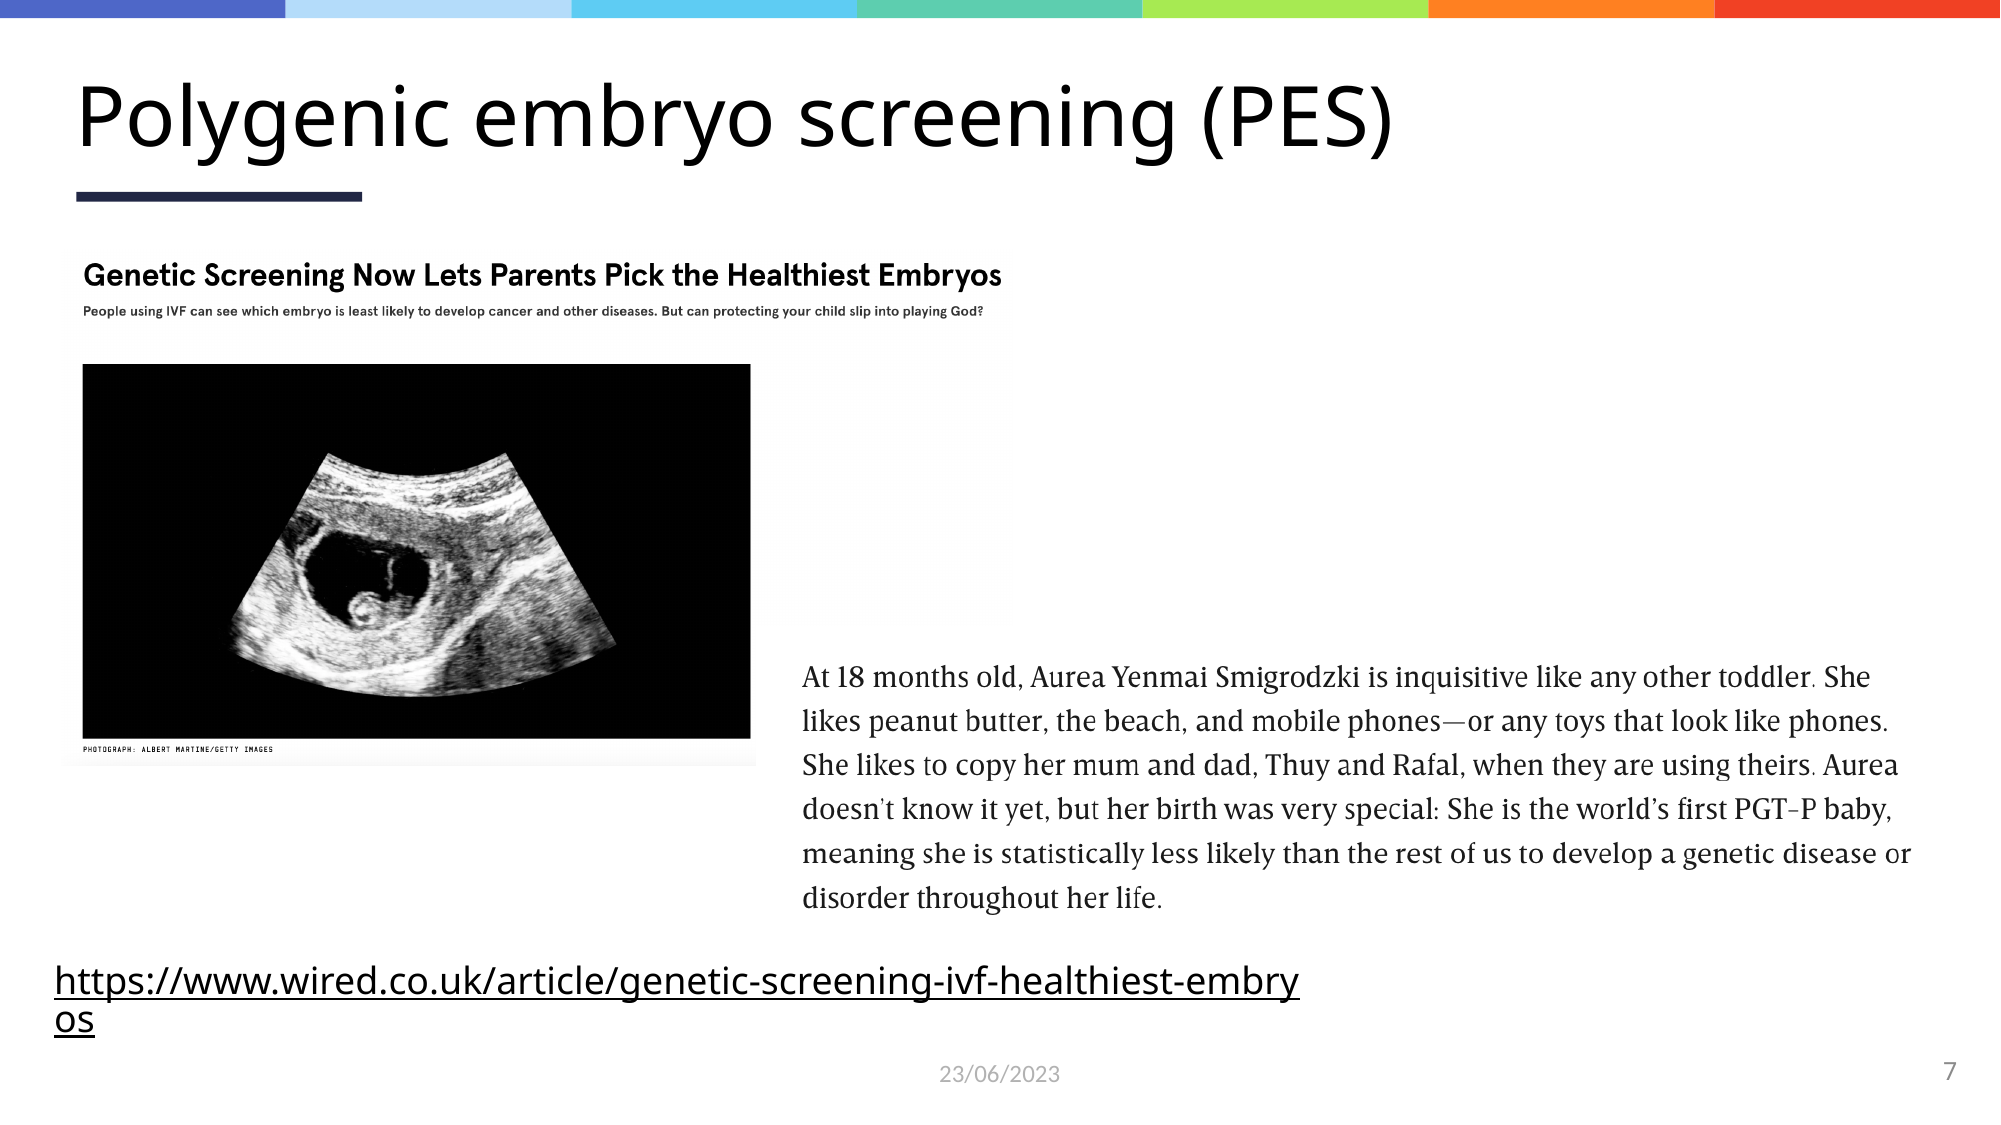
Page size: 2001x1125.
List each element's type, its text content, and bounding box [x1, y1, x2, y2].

picture [60, 249, 1940, 937]
text_box https://www.wired.co.uk/article/genetic-screening-ivf-healthiest-embryos [39, 949, 1316, 1061]
title Polygenic embryo screening (PES) [60, 62, 1938, 178]
slide_number 7 [1904, 1042, 1973, 1103]
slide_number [774, 1061, 1225, 1103]
